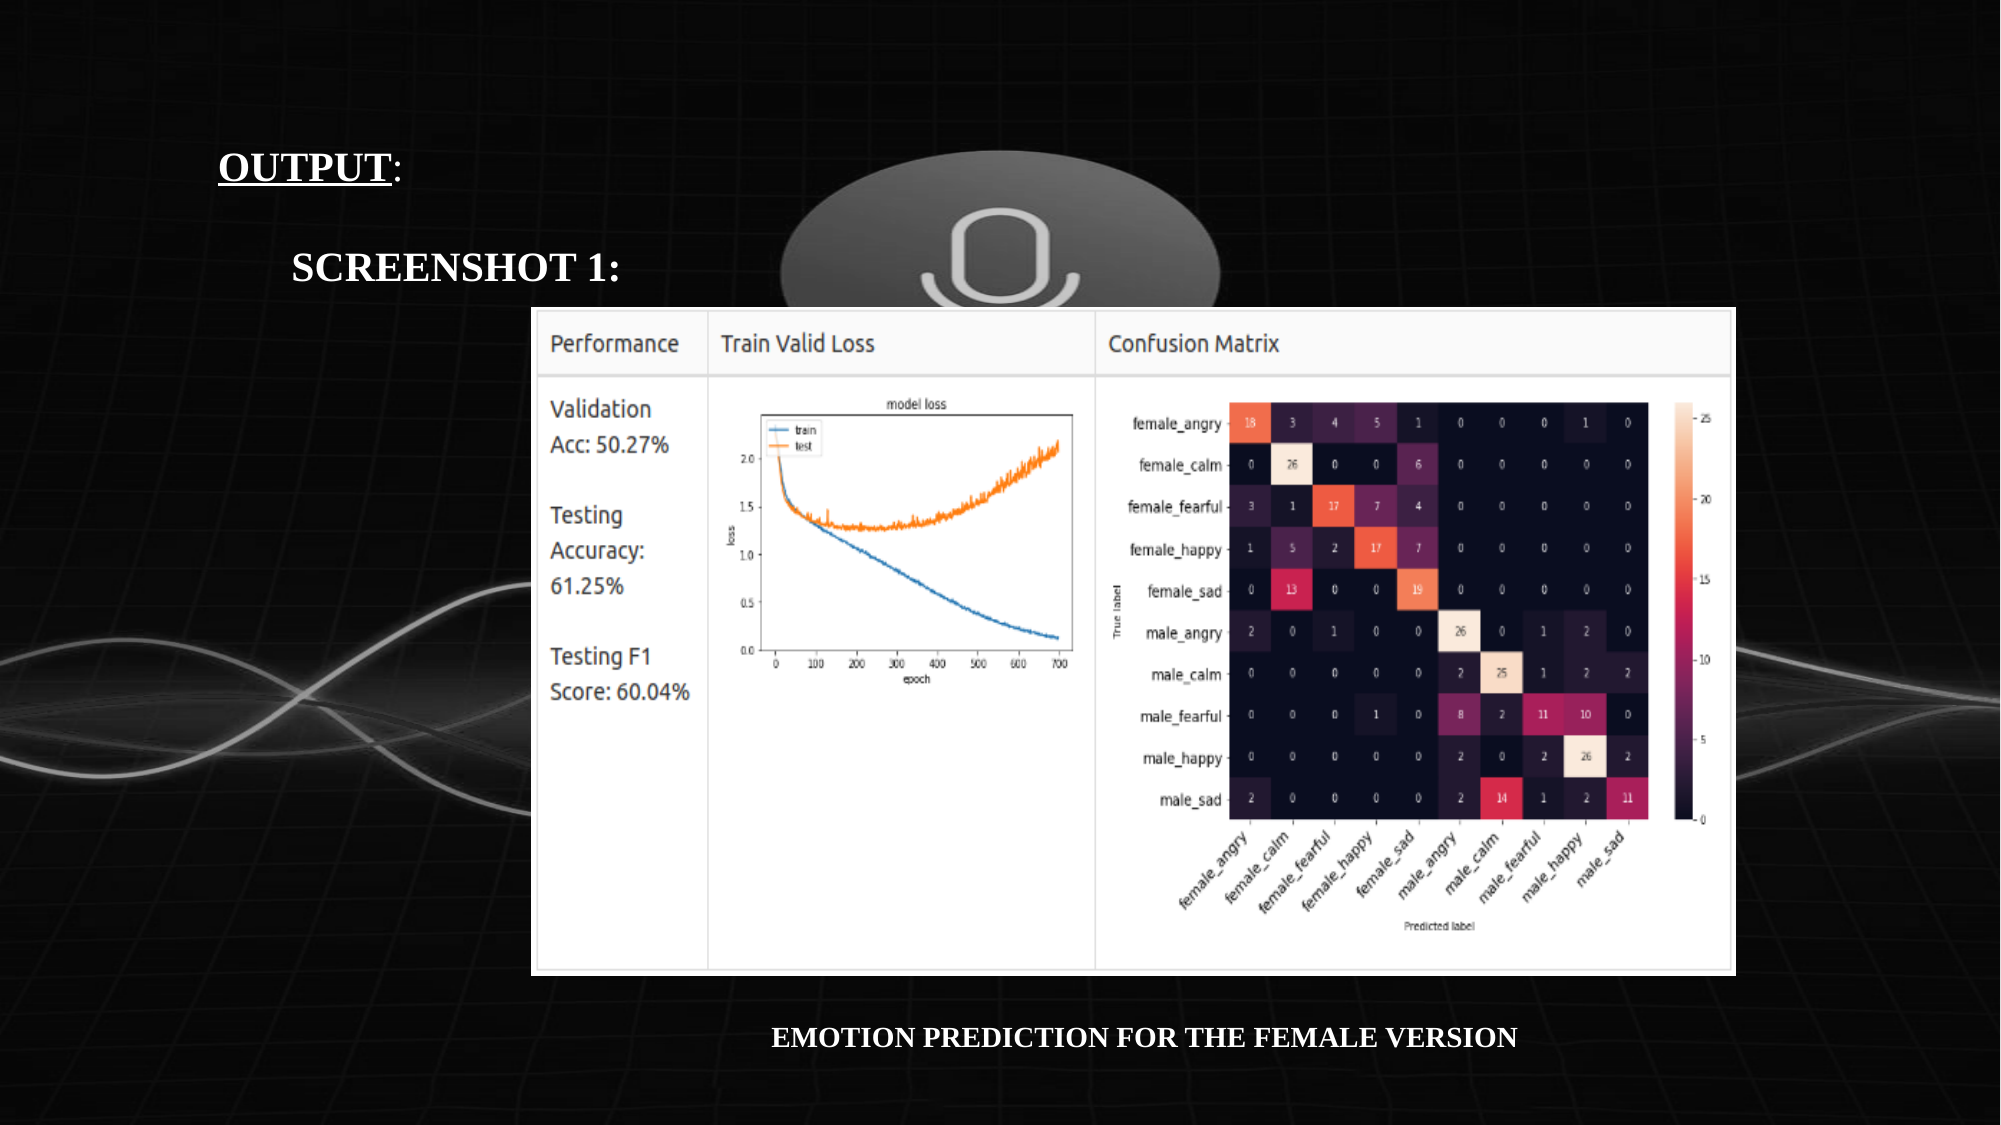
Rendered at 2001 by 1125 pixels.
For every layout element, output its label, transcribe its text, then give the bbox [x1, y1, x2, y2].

text_box OUTPUT: SCREENSHOT 1: [203, 131, 1204, 297]
text_box EMOTION PREDICTION FOR THE FEMALE VERSION [756, 1008, 1757, 1061]
picture [0, 0, 2001, 1125]
